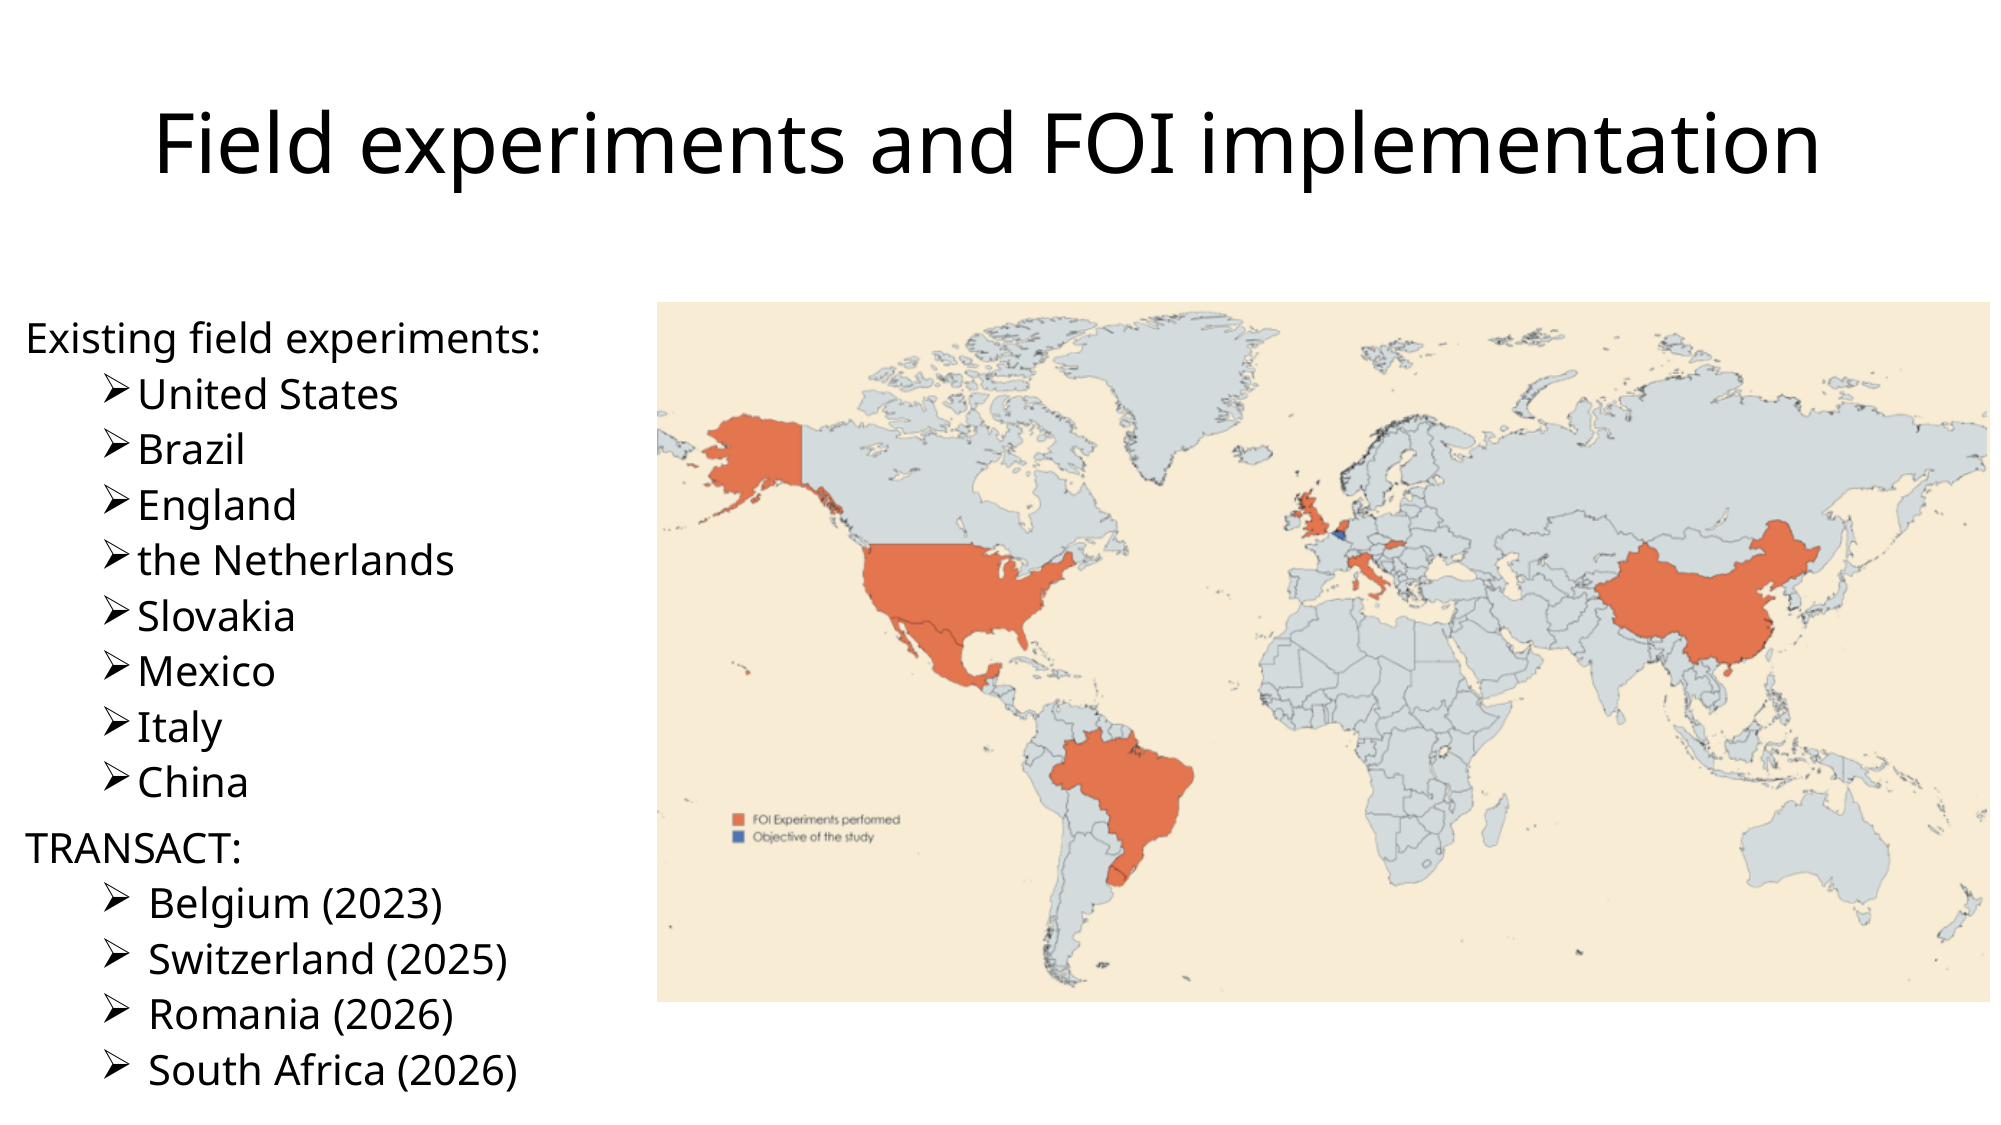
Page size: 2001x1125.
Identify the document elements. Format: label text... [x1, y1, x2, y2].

title Field experiments and FOI implementation [137, 37, 1863, 255]
picture [657, 302, 1990, 1002]
list Existing field experiments: United States Brazil England the Netherlands Slovakia Mexico Italy China TRANSACT: Belgium (2023) Switzerland (2025) Romania (2026) South Africa (2026) [10, 310, 656, 1125]
